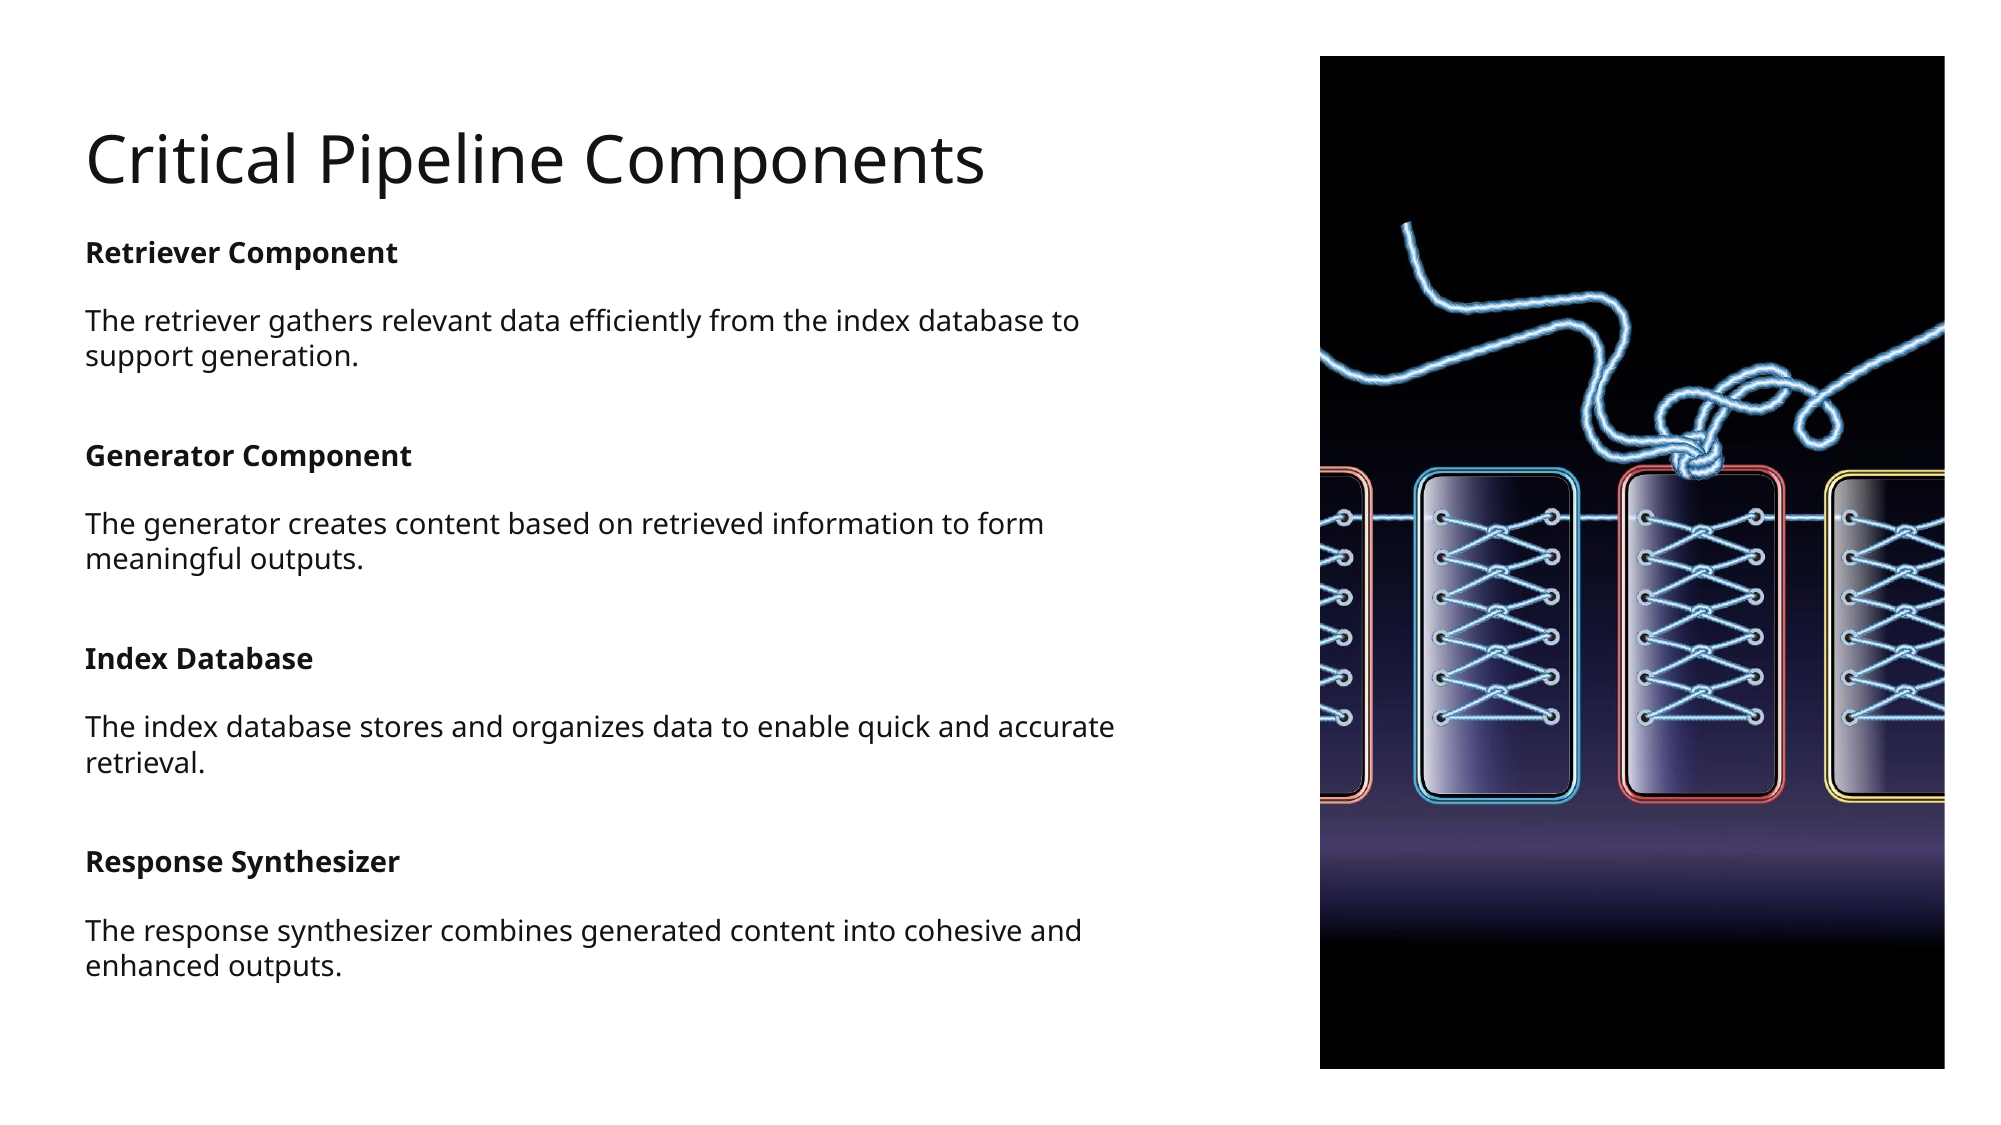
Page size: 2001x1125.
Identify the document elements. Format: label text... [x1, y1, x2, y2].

title Critical Pipeline Components [70, 52, 1196, 206]
text_box Retriever Component The retriever gathers relevant data efficiently from the index database to support generation. Generator Component The generator creates content based on retrieved information to form meaningful outputs. Index Database The index database stores and organizes data to enable quick and accurate retrieval. Response Synthesizer The response synthesizer combines generated content into cohesive and enhanced outputs. [70, 226, 1196, 1044]
picture [1319, 56, 1945, 1069]
